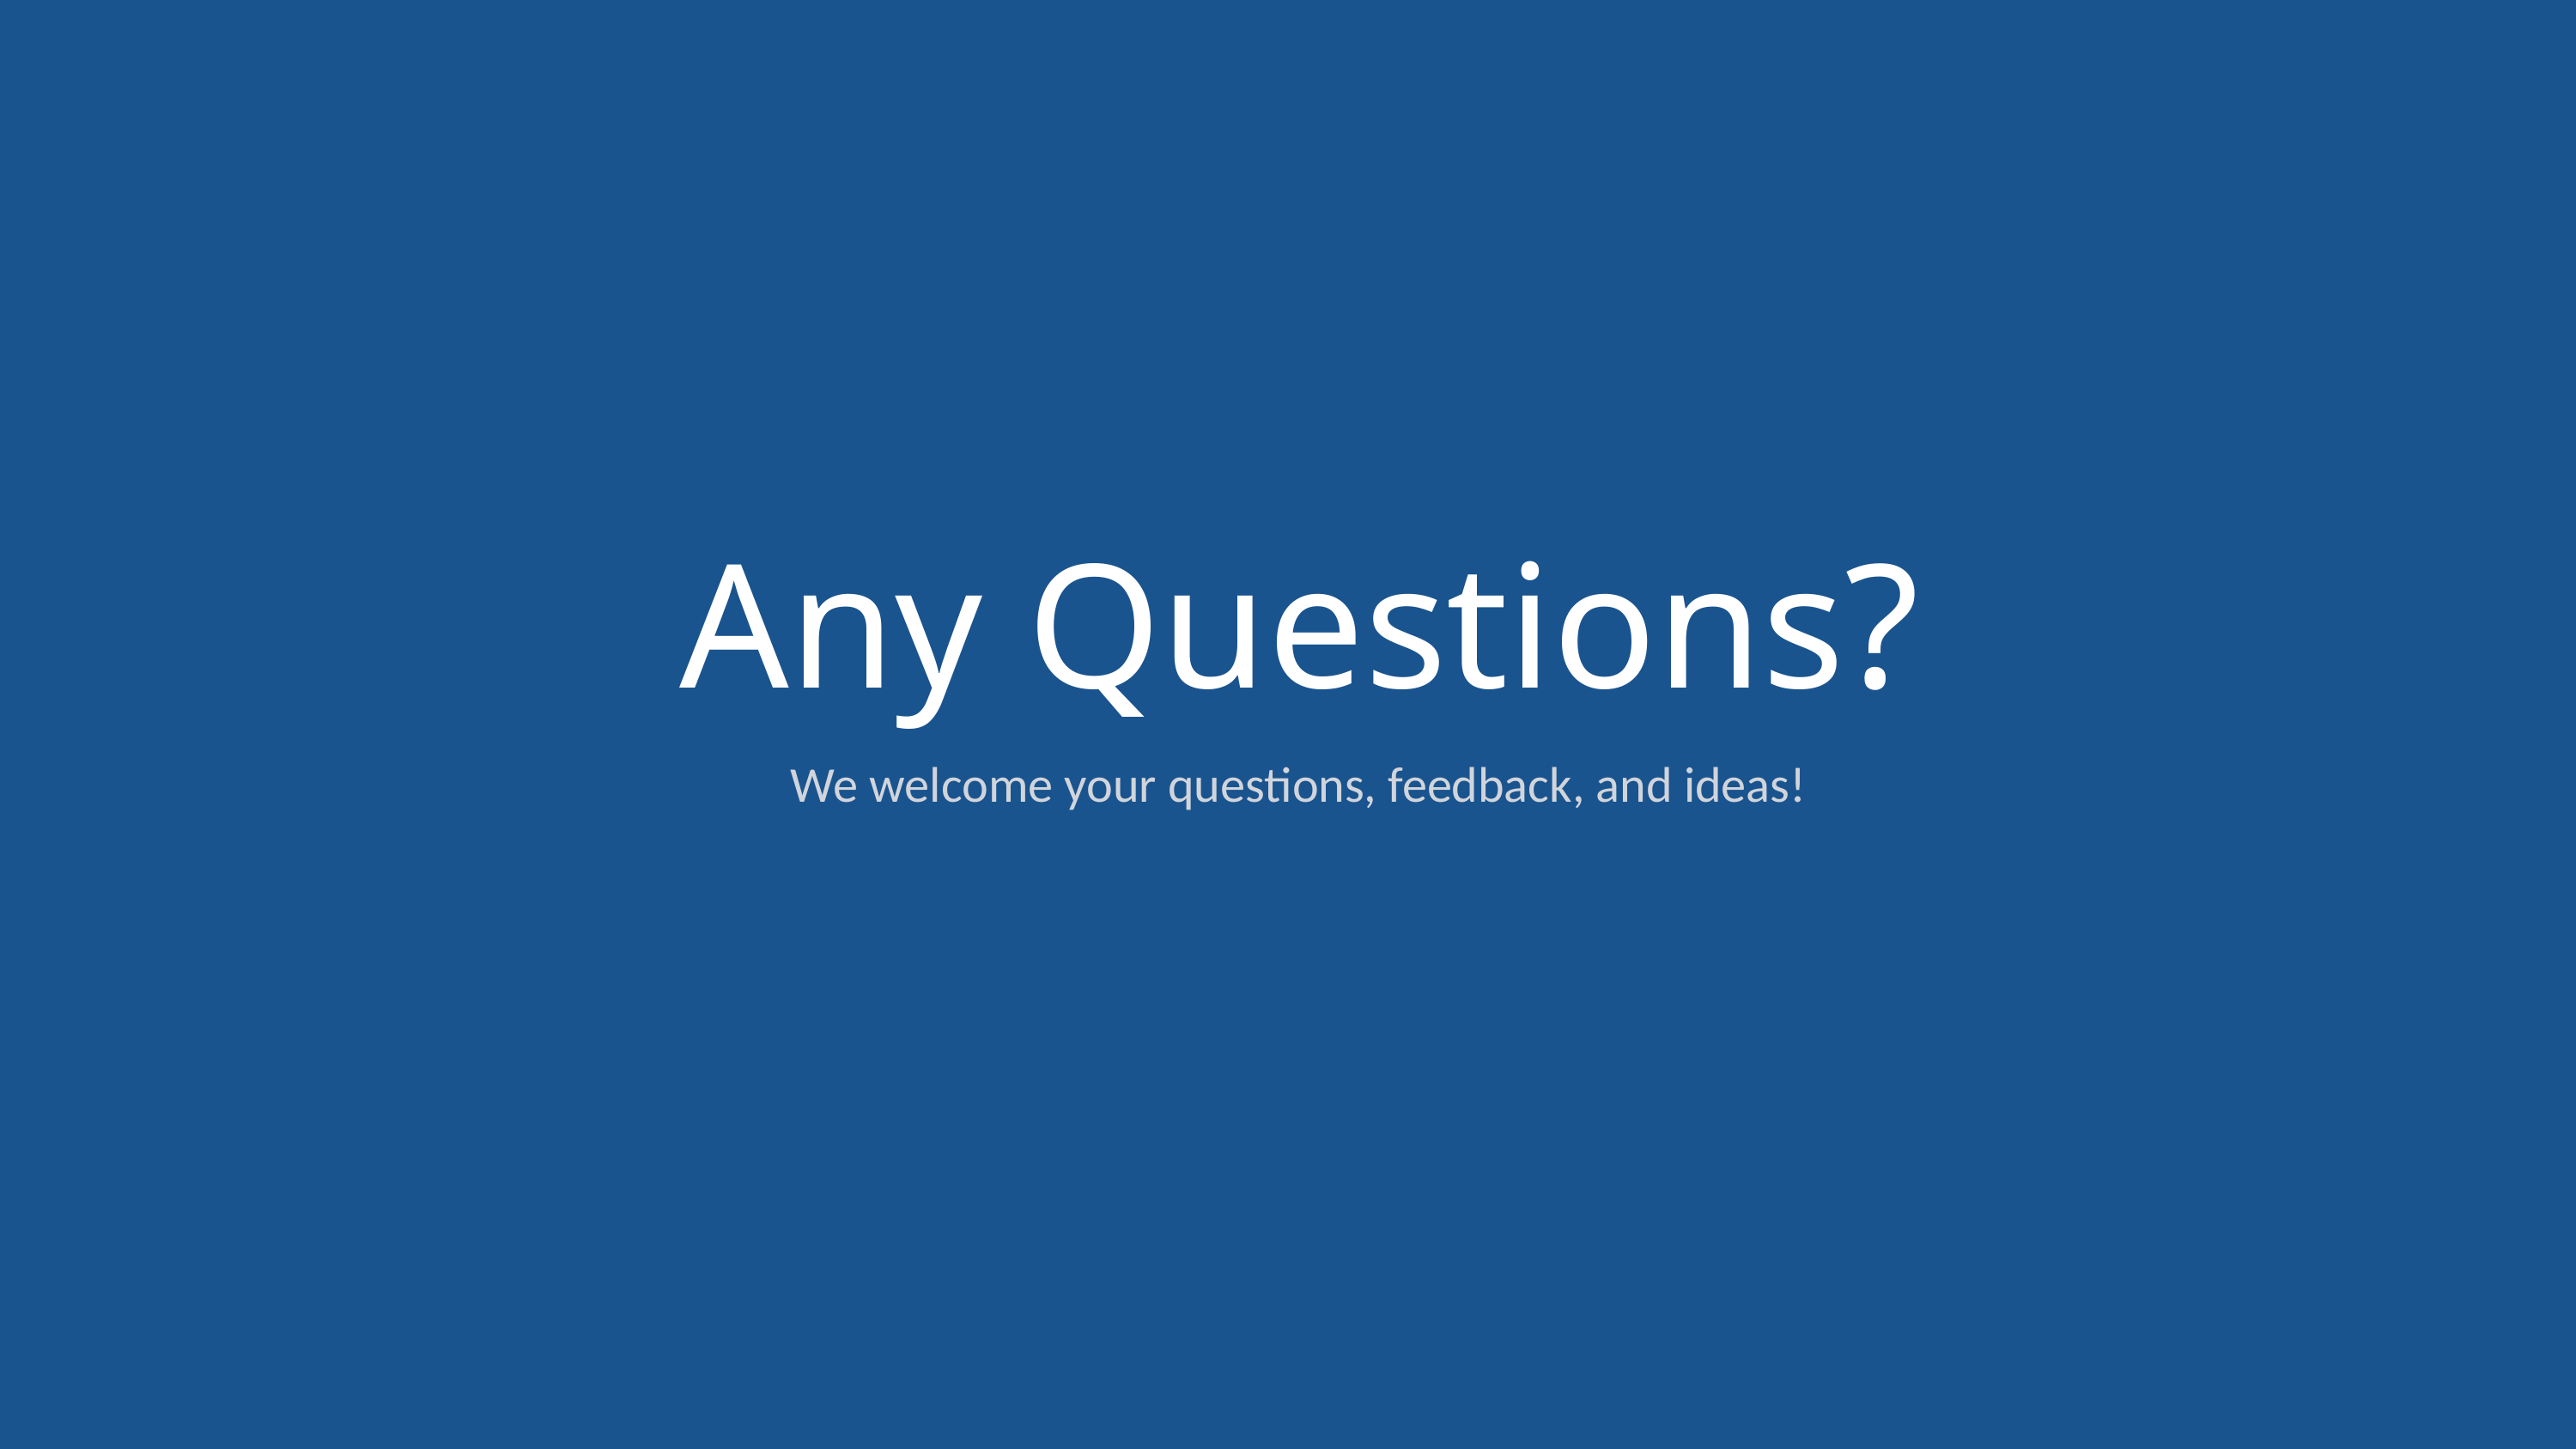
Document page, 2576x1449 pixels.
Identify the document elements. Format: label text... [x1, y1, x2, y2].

text_box Any Questions? [332, 545, 2356, 723]
text_box We welcome your questions, feedback, and ideas! [762, 745, 1836, 819]
